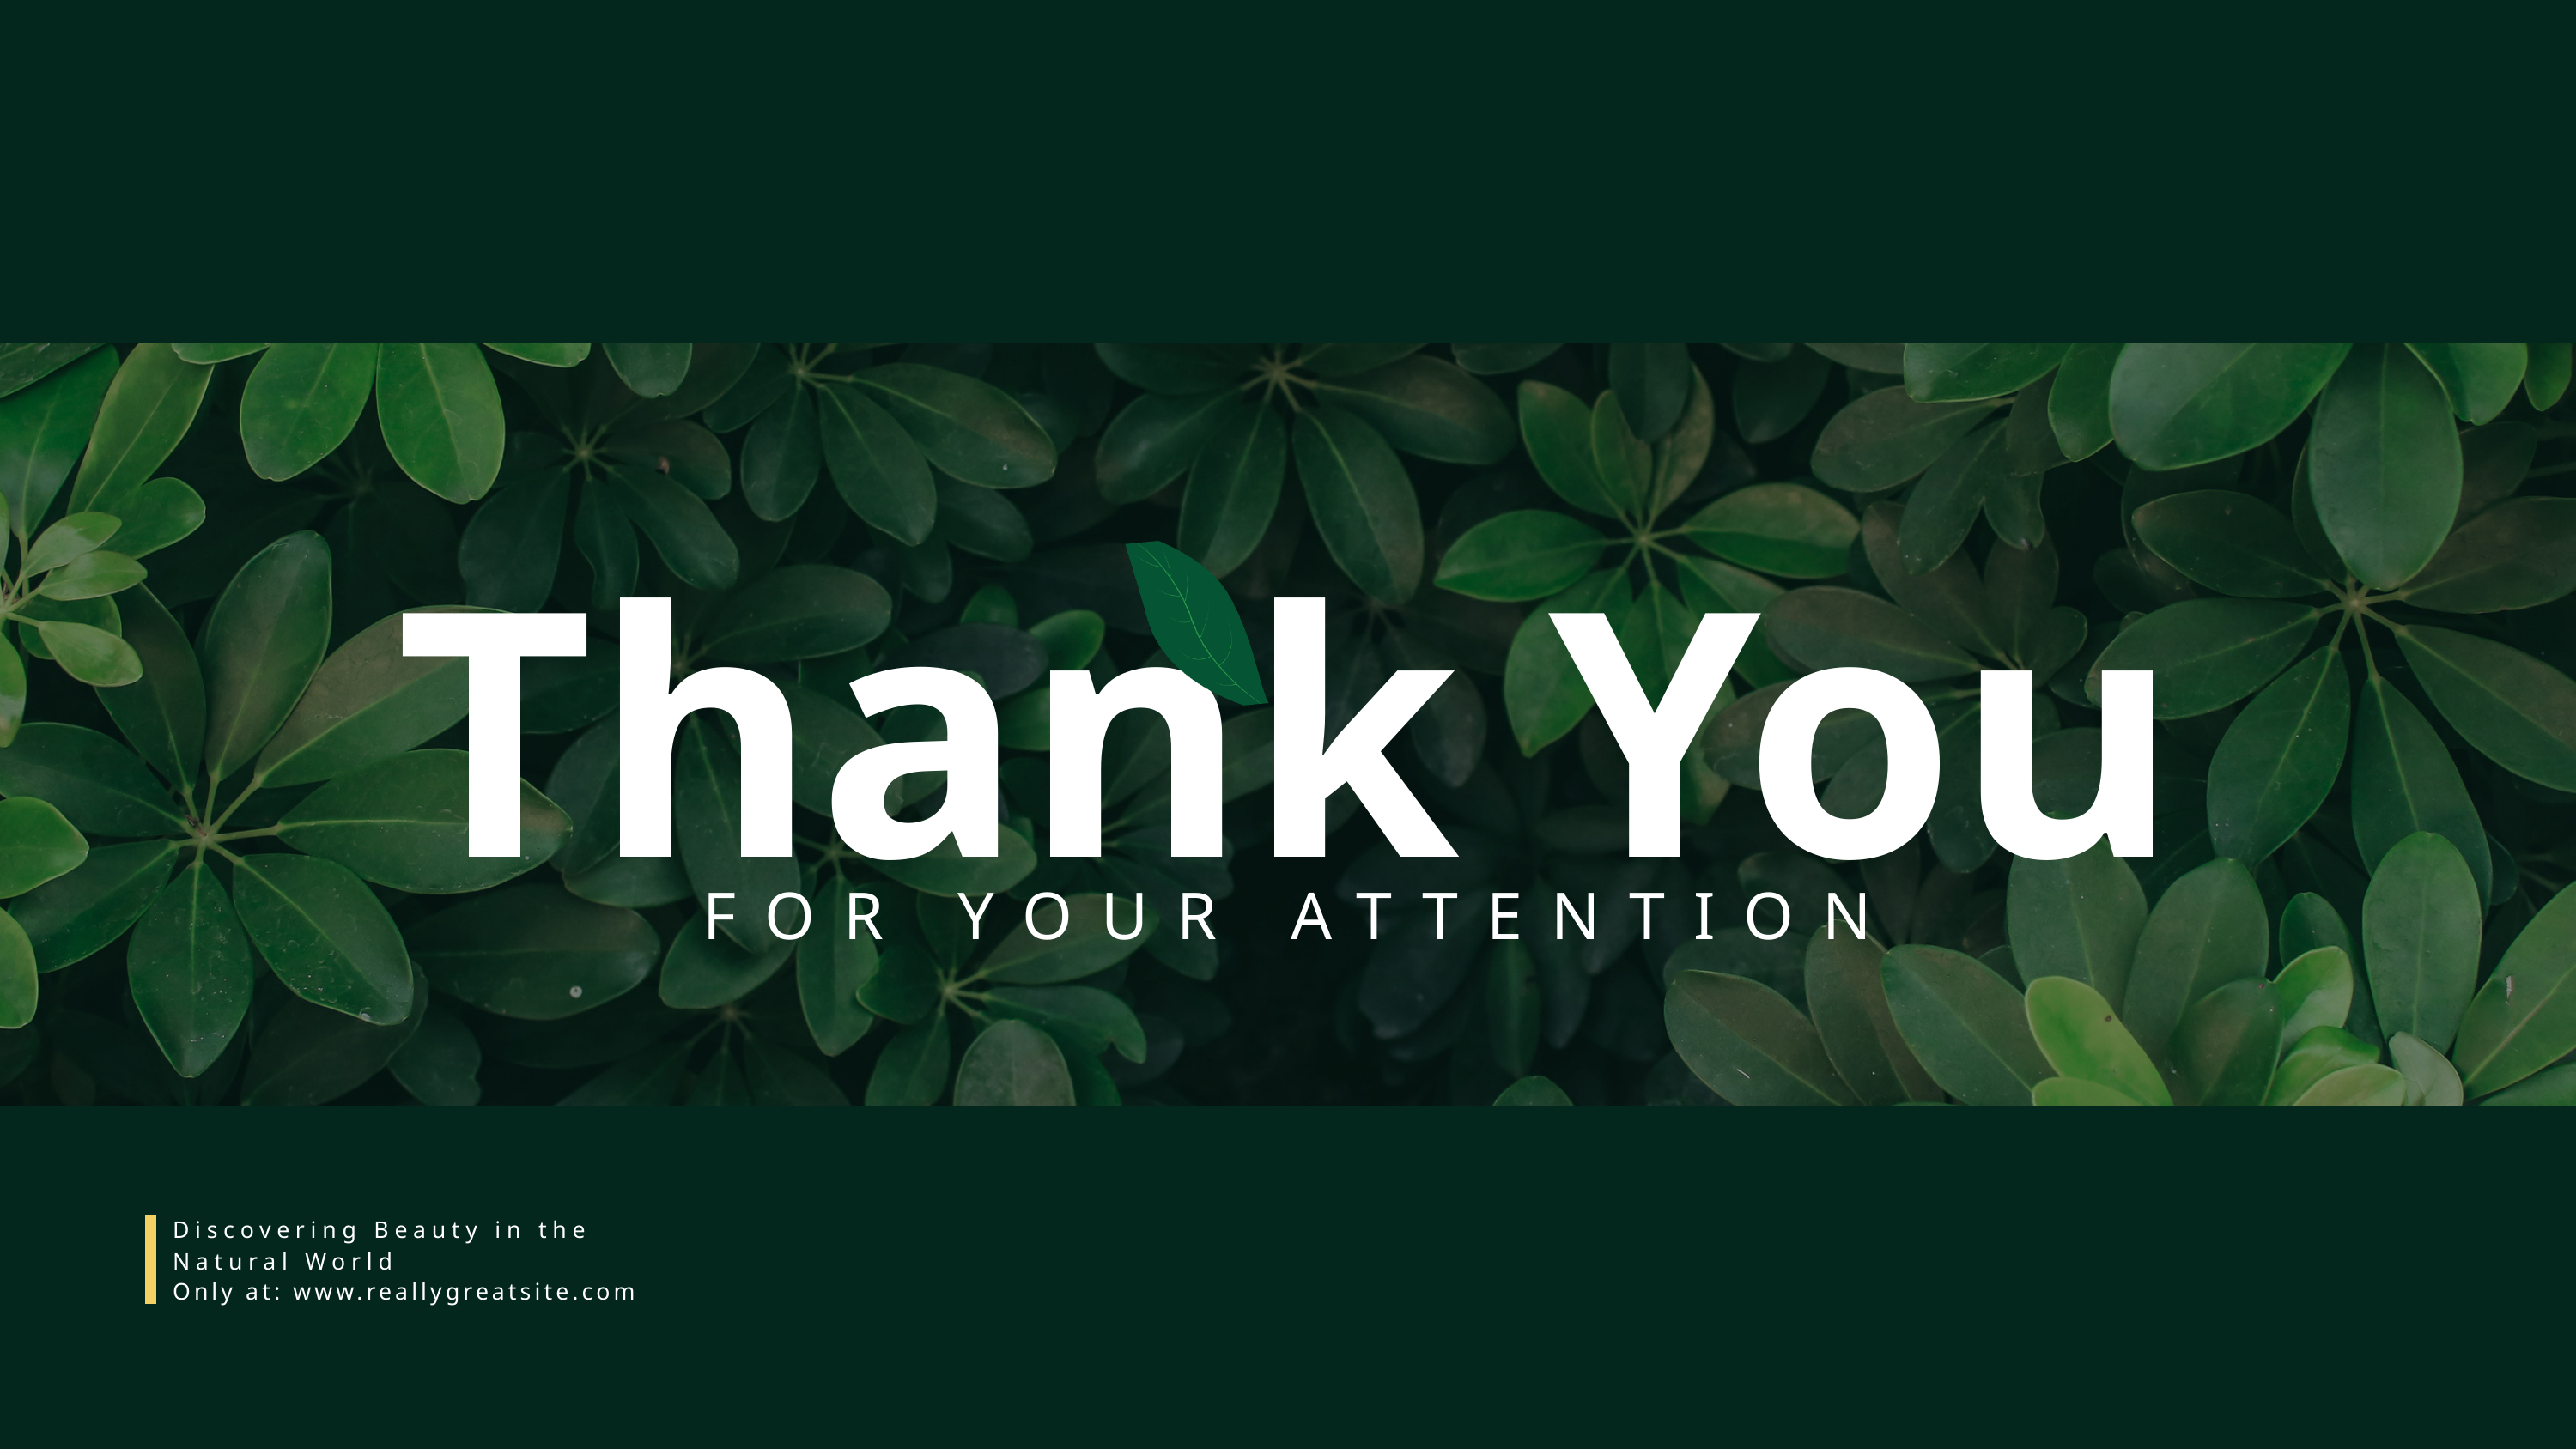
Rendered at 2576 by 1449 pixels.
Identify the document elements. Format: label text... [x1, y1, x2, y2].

text_box [0, 343, 1111, 1106]
text_box Only at: www.reallygreatsite.com [172, 1272, 771, 1305]
text_box [1466, 343, 2576, 1106]
text_box Thank You [1466, 447, 2184, 925]
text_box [144, 1214, 157, 1304]
text_box Thank You [392, 447, 1111, 925]
text_box FOR YOUR ATTENTION [1466, 862, 2175, 953]
text_box FOR YOUR ATTENTION [401, 862, 1111, 953]
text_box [1116, 0, 1460, 1449]
text_box Discovering Beauty in the Natural World [172, 1210, 611, 1272]
